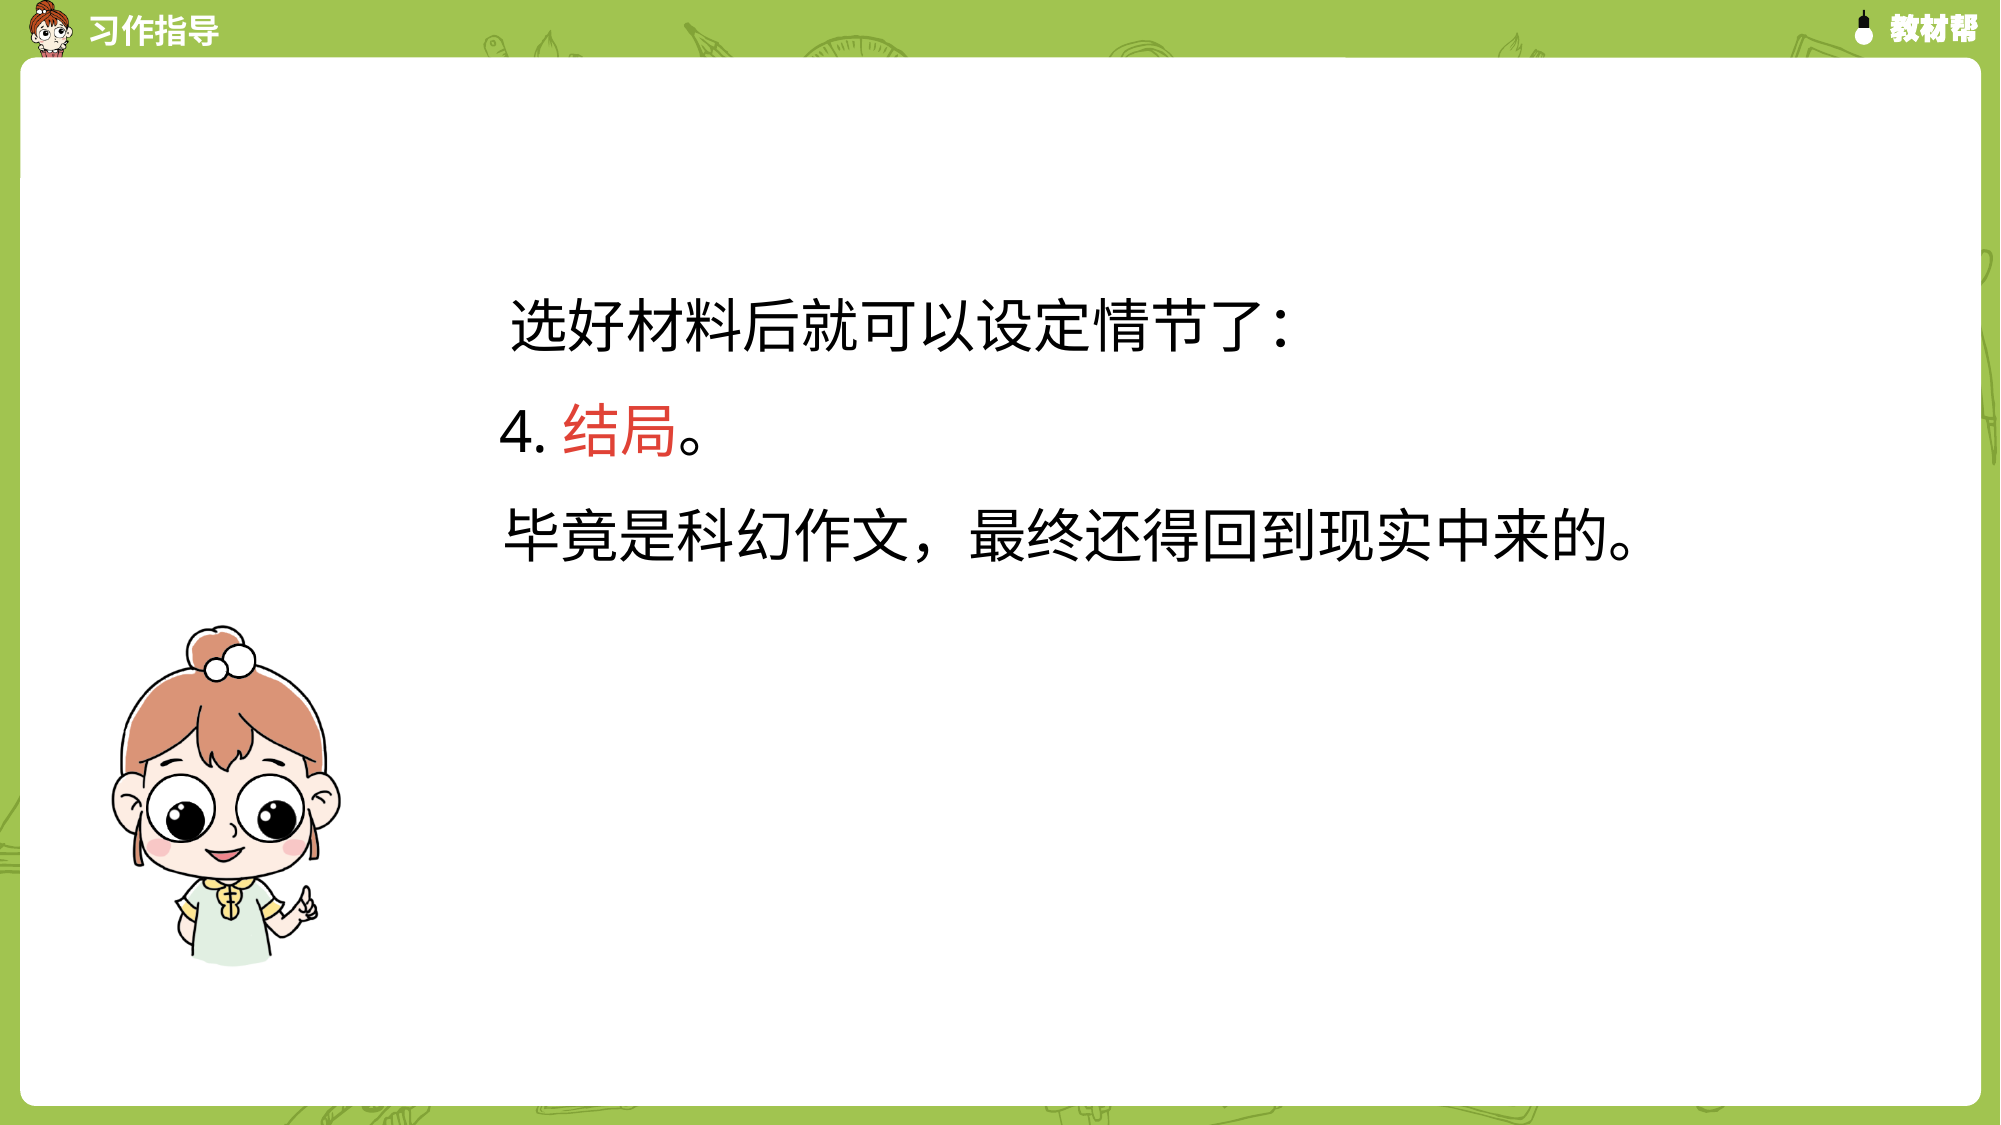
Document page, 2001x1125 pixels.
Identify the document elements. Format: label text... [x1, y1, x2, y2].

picture [28, 0, 82, 59]
picture [107, 616, 348, 969]
text_box 选好材料后就可以设定情节了： 4.结局。 毕竟是科幻作文，最终还得回到现实中来的。 [408, 246, 1890, 577]
